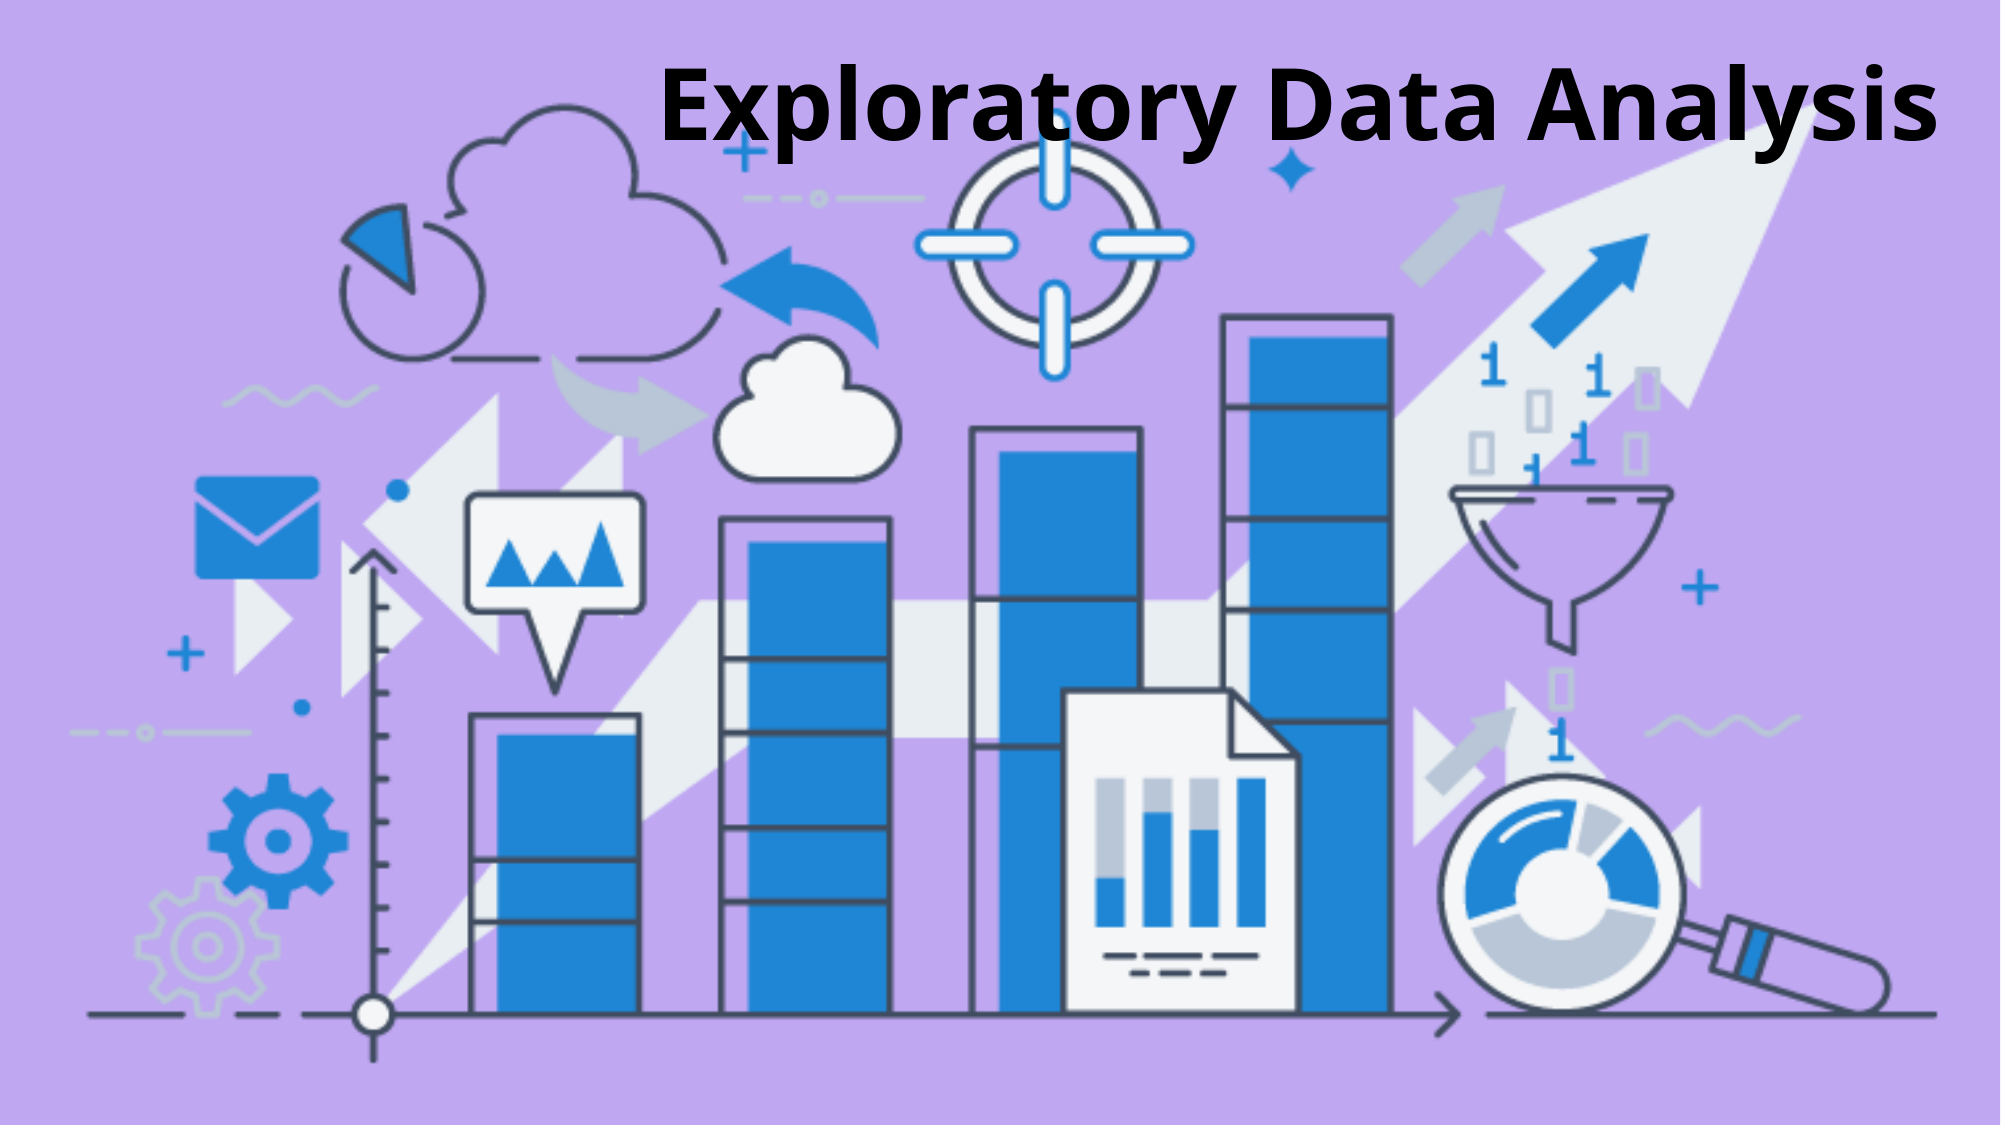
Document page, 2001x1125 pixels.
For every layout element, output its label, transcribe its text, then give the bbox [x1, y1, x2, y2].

picture [0, 0, 2001, 1125]
title Exploratory Data Analysis [641, 0, 2000, 217]
